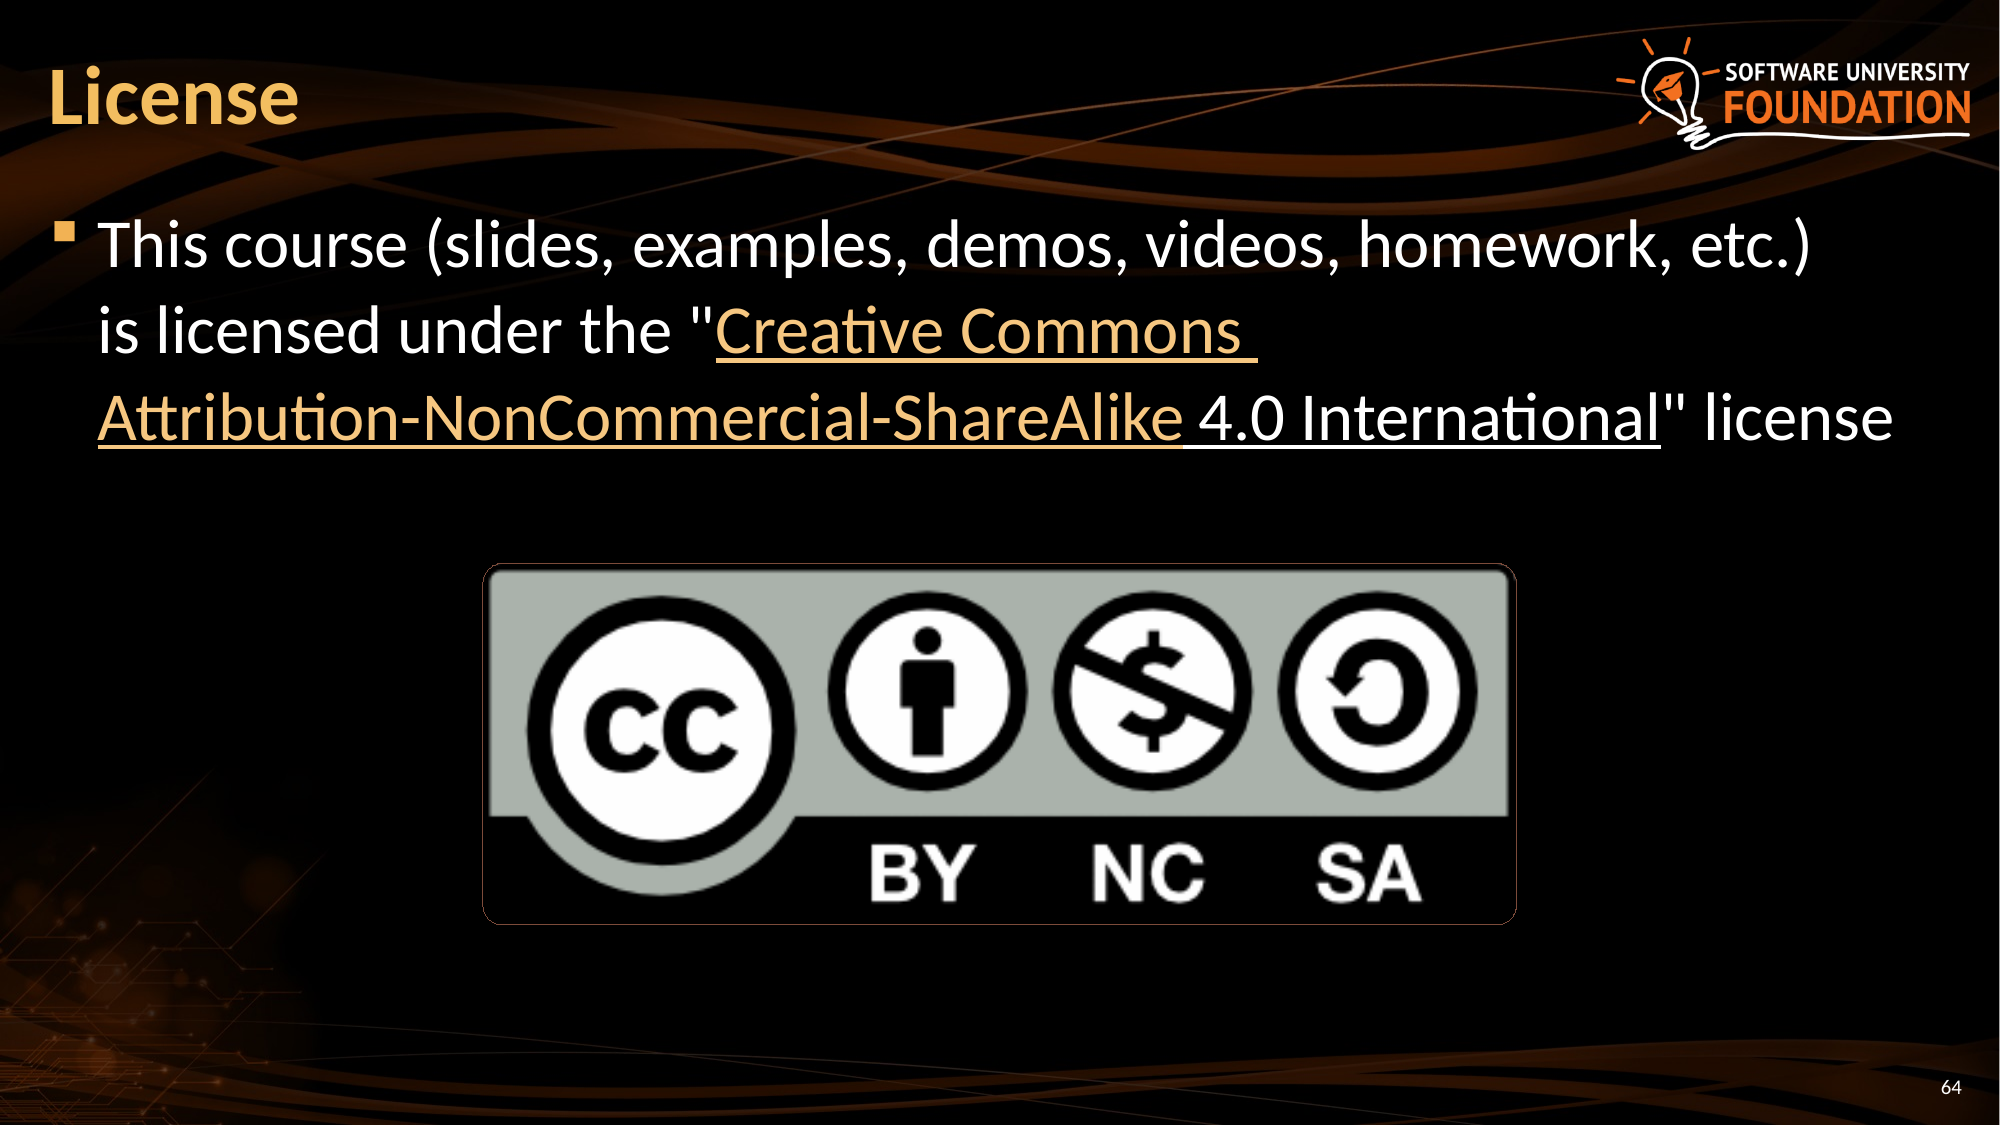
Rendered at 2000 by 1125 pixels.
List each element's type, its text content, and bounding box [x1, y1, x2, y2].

list This course (slides, examples, demos, videos, homework, etc.) is licensed under the "Creative Commons Attribution-NonCommercial-ShareAlike 4.0 International" license [31, 188, 1968, 484]
title License [30, 6, 1602, 189]
picture [0, 0, 2000, 1125]
slide_number 64 [1897, 1070, 1968, 1103]
